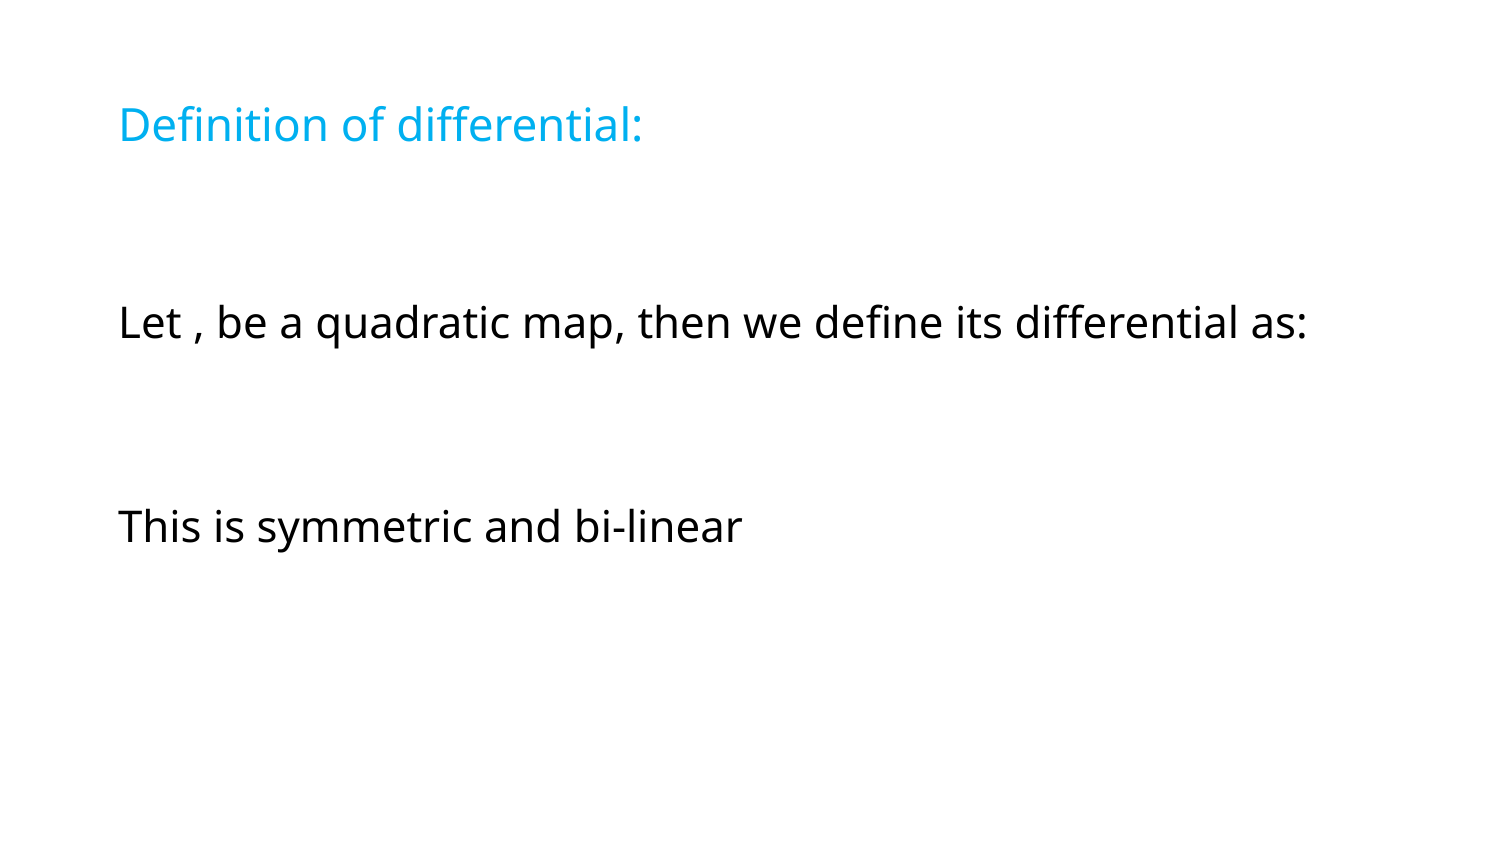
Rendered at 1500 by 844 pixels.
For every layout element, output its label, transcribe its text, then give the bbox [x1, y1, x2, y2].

title Definition of differential: [103, 44, 1397, 208]
